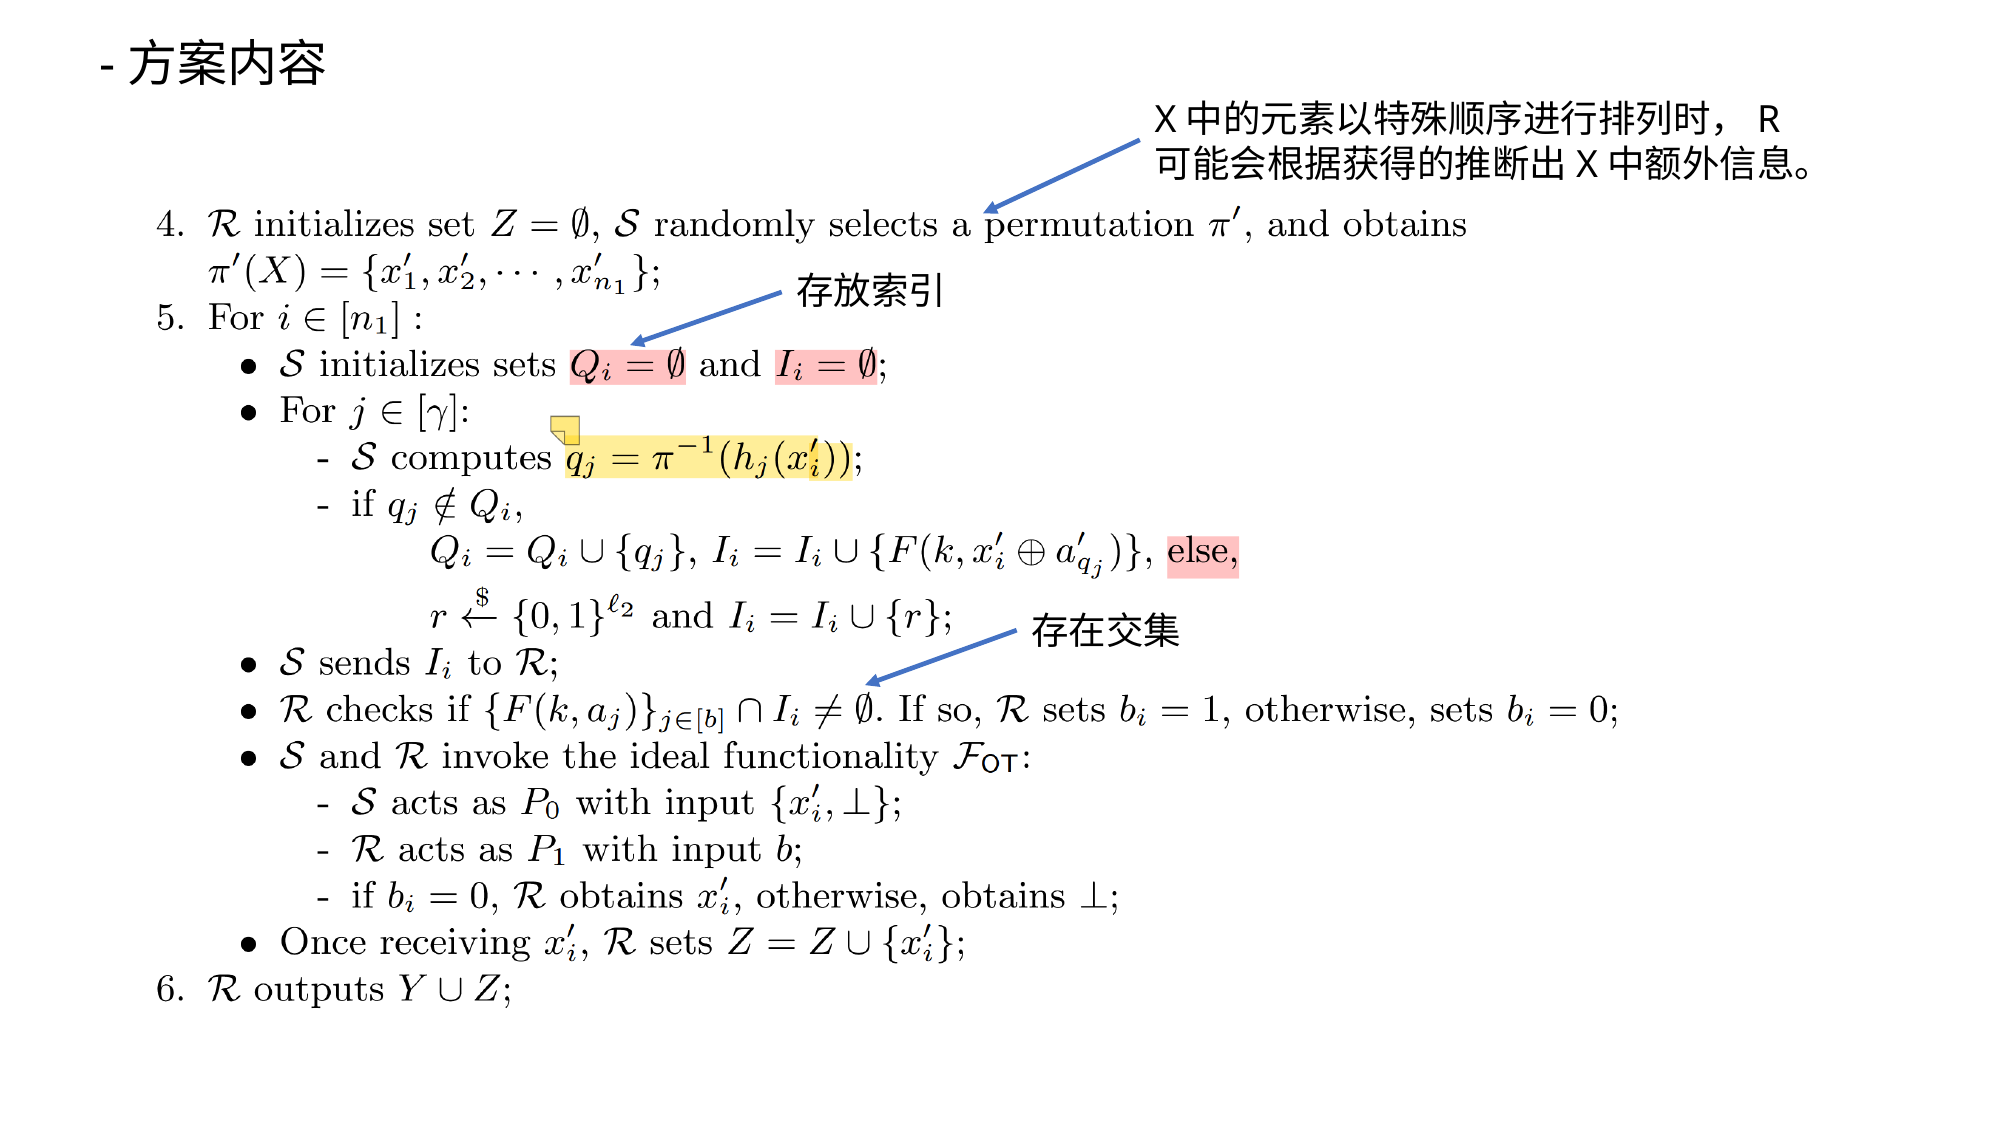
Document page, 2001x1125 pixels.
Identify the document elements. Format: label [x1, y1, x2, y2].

text_box [149, 87, 1835, 1013]
